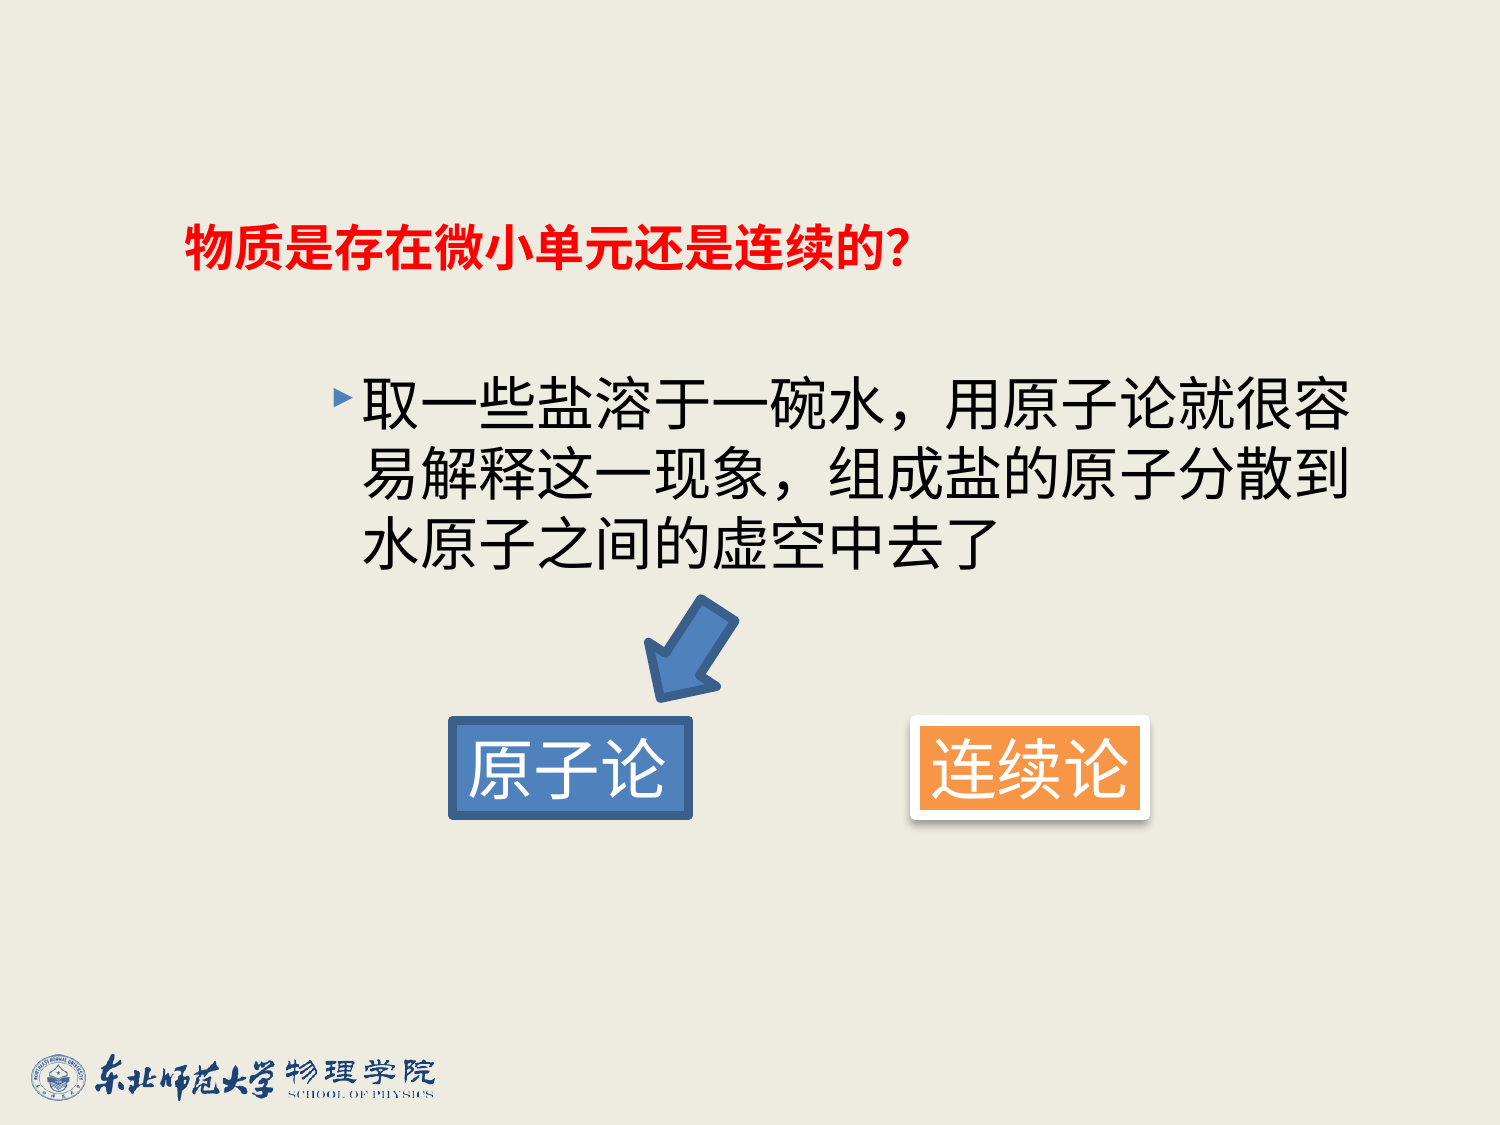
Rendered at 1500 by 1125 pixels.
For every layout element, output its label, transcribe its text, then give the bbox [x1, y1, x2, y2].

picture [20, 1054, 440, 1101]
title 物质是存在微小单元还是连续的？ [170, 181, 1267, 312]
text_box 连续论 [910, 715, 1150, 820]
text_box 原子论 [448, 716, 693, 820]
list 取一些盐溶于一碗水，用原子论就很容易解释这一现象，组成盐的原子分散到水原子之间的虚空中去了 [301, 360, 1399, 855]
text_box [644, 594, 740, 703]
